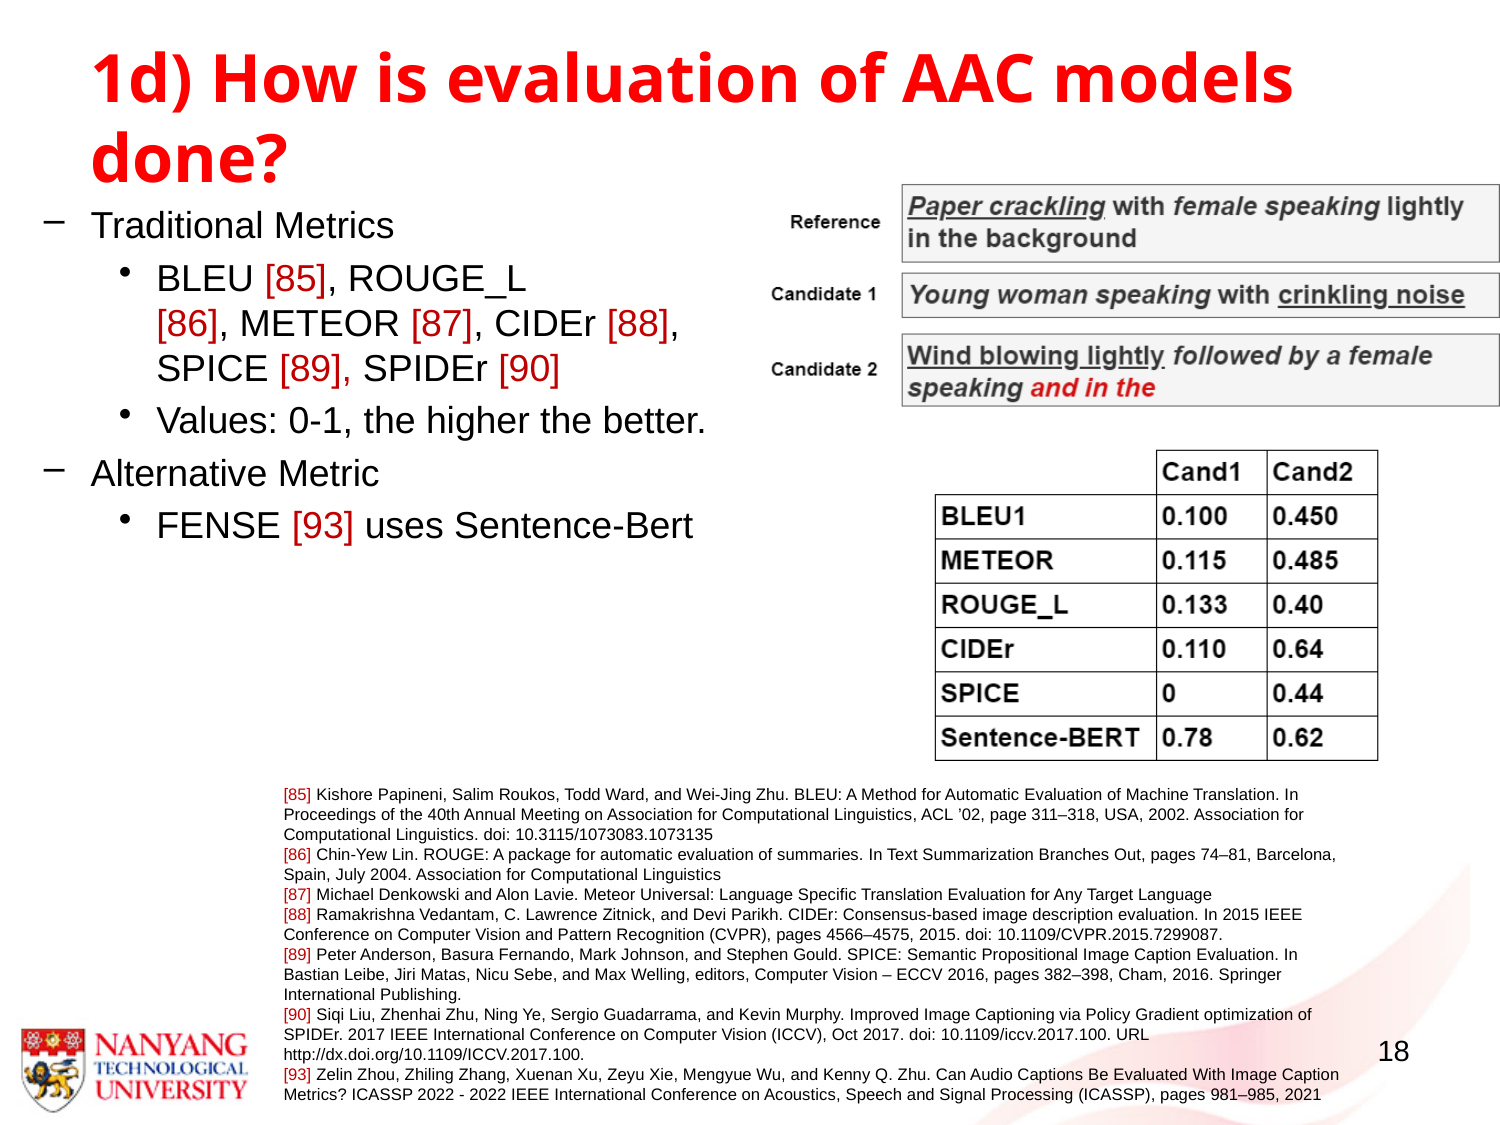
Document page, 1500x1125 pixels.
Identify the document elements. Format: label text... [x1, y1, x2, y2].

list Traditional Metrics BLEU [85], ROUGE_L [86], METEOR [87], CIDEr [88], SPICE [89], SPIDEr [90] Values: 0-1, the higher the better. Alternative Metric FENSE [93] uses Sentence-Bert [0, 193, 778, 970]
picture [0, 1, 1500, 1125]
text_box [85] Kishore Papineni, Salim Roukos, Todd Ward, and Wei-Jing Zhu. BLEU: A Method for Automatic Evaluation of Machine Translation. In Proceedings of the 40th Annual Meeting on Association for Computational Linguistics, ACL ’02, page 311–318, USA, 2002. Association for Computational Linguistics. doi: 10.3115/1073083.1073135 [86] Chin-Yew Lin. ROUGE: A package for automatic evaluation of summaries. In Text Summarization Branches Out, pages 74–81, Barcelona, Spain, July 2004. Association for Computational Linguistics [87] Michael Denkowski and Alon Lavie. Meteor Universal: Language Specific Translation Evaluation for Any Target Language [88] Ramakrishna Vedantam, C. Lawrence Zitnick, and Devi Parikh. CIDEr: Consensus-based image description evaluation. In 2015 IEEE Conference on Computer Vision and Pattern Recognition (CVPR), pages 4566–4575, 2015. doi: 10.1109/CVPR.2015.7299087. [89] Peter Anderson, Basura Fernando, Mark Johnson, and Stephen Gould. SPICE: Semantic Propositional Image Caption Evaluation. In Bastian Leibe, Jiri Matas, Nicu Sebe, and Max Welling, editors, Computer Vision – ECCV 2016, pages 382–398, Cham, 2016. Springer International Publishing. [90] Siqi Liu, Zhenhai Zhu, Ning Ye, Sergio Guadarrama, and Kevin Murphy. Improved Image Captioning via Policy Gradient optimization of SPIDEr. 2017 IEEE International Conference on Computer Vision (ICCV), Oct 2017. doi: 10.1109/iccv.2017.100. URL http://dx.doi.org/10.1109/ICCV.2017.100. [93] Zelin Zhou, Zhiling Zhang, Xuenan Xu, Zeyu Xie, Mengyue Wu, and Kenny Q. Zhu. Can Audio Captions Be Evaluated With Image Caption Metrics? ICASSP 2022 - 2022 IEEE International Conference on Acoustics, Speech and Signal Processing (ICASSP), pages 981–985, 2021 [268, 776, 1363, 1111]
title 1d) How is evaluation of AAC models done? [74, 46, 1426, 185]
slide_number 18 [1363, 1024, 1426, 1103]
